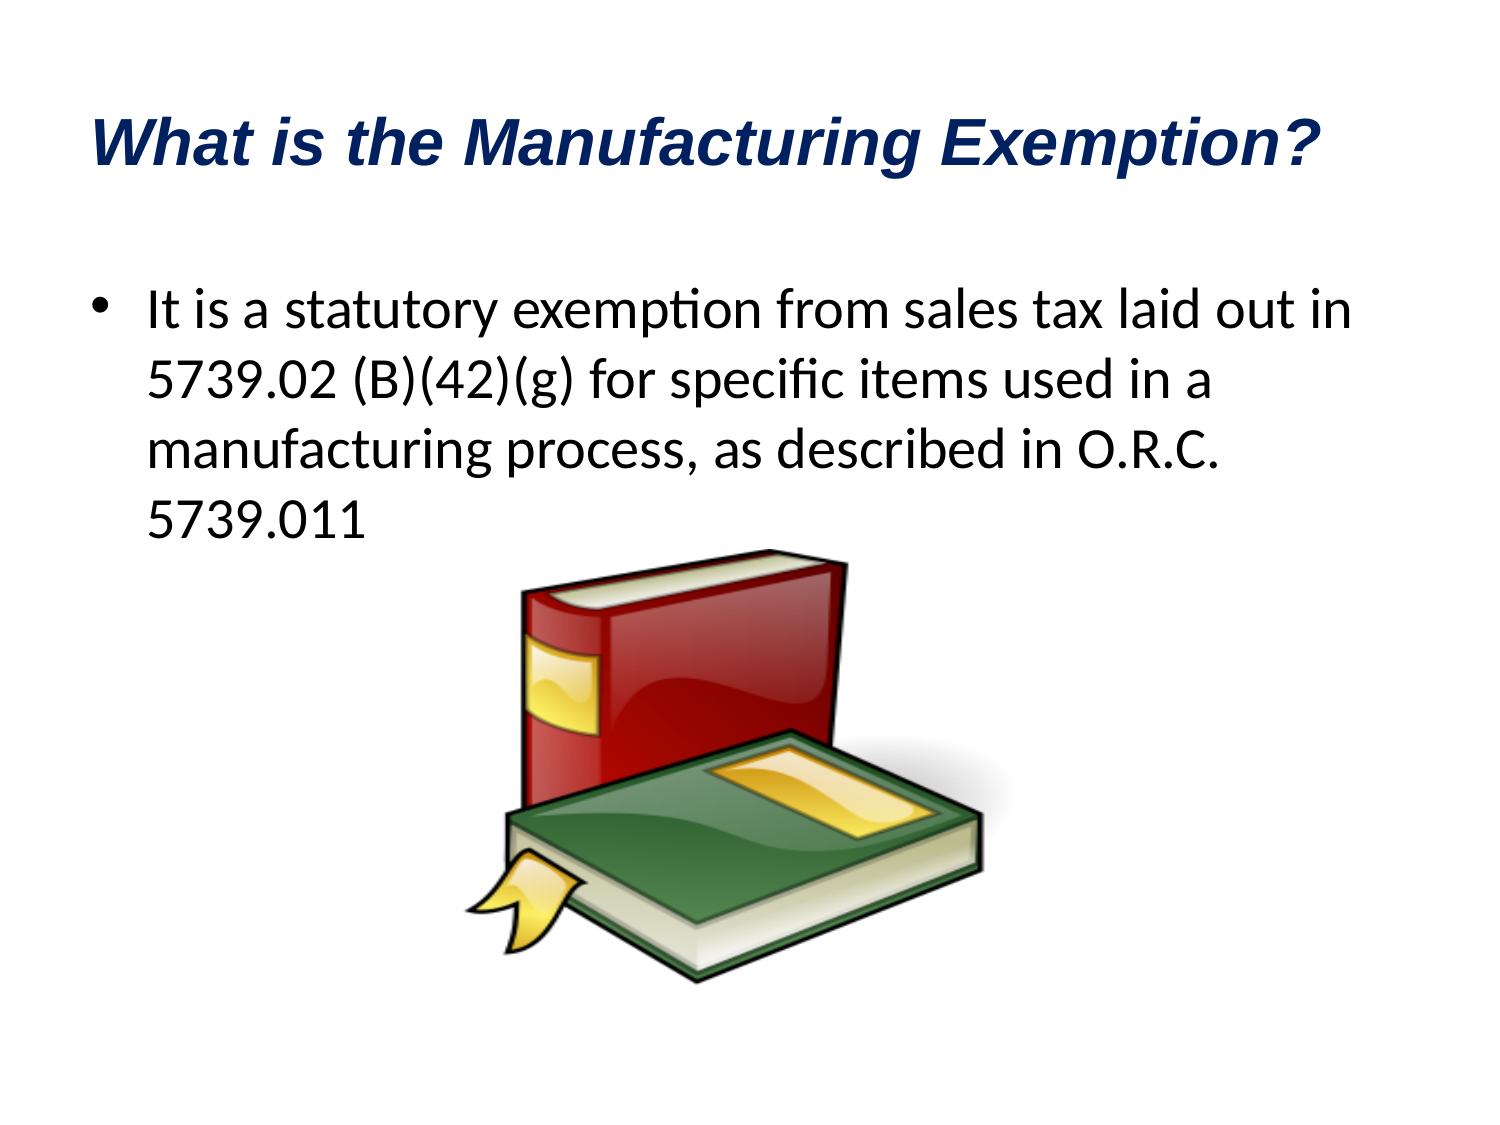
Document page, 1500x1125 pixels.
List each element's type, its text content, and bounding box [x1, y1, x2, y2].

list It is a statutory exemption from sales tax laid out in 5739.02 (B)(42)(g) for specific items used in a manufacturing process, as described in O.R.C. 5739.011 [75, 262, 1425, 1005]
title What is the Manufacturing Exemption? [75, 45, 1425, 233]
picture [437, 549, 1126, 1001]
